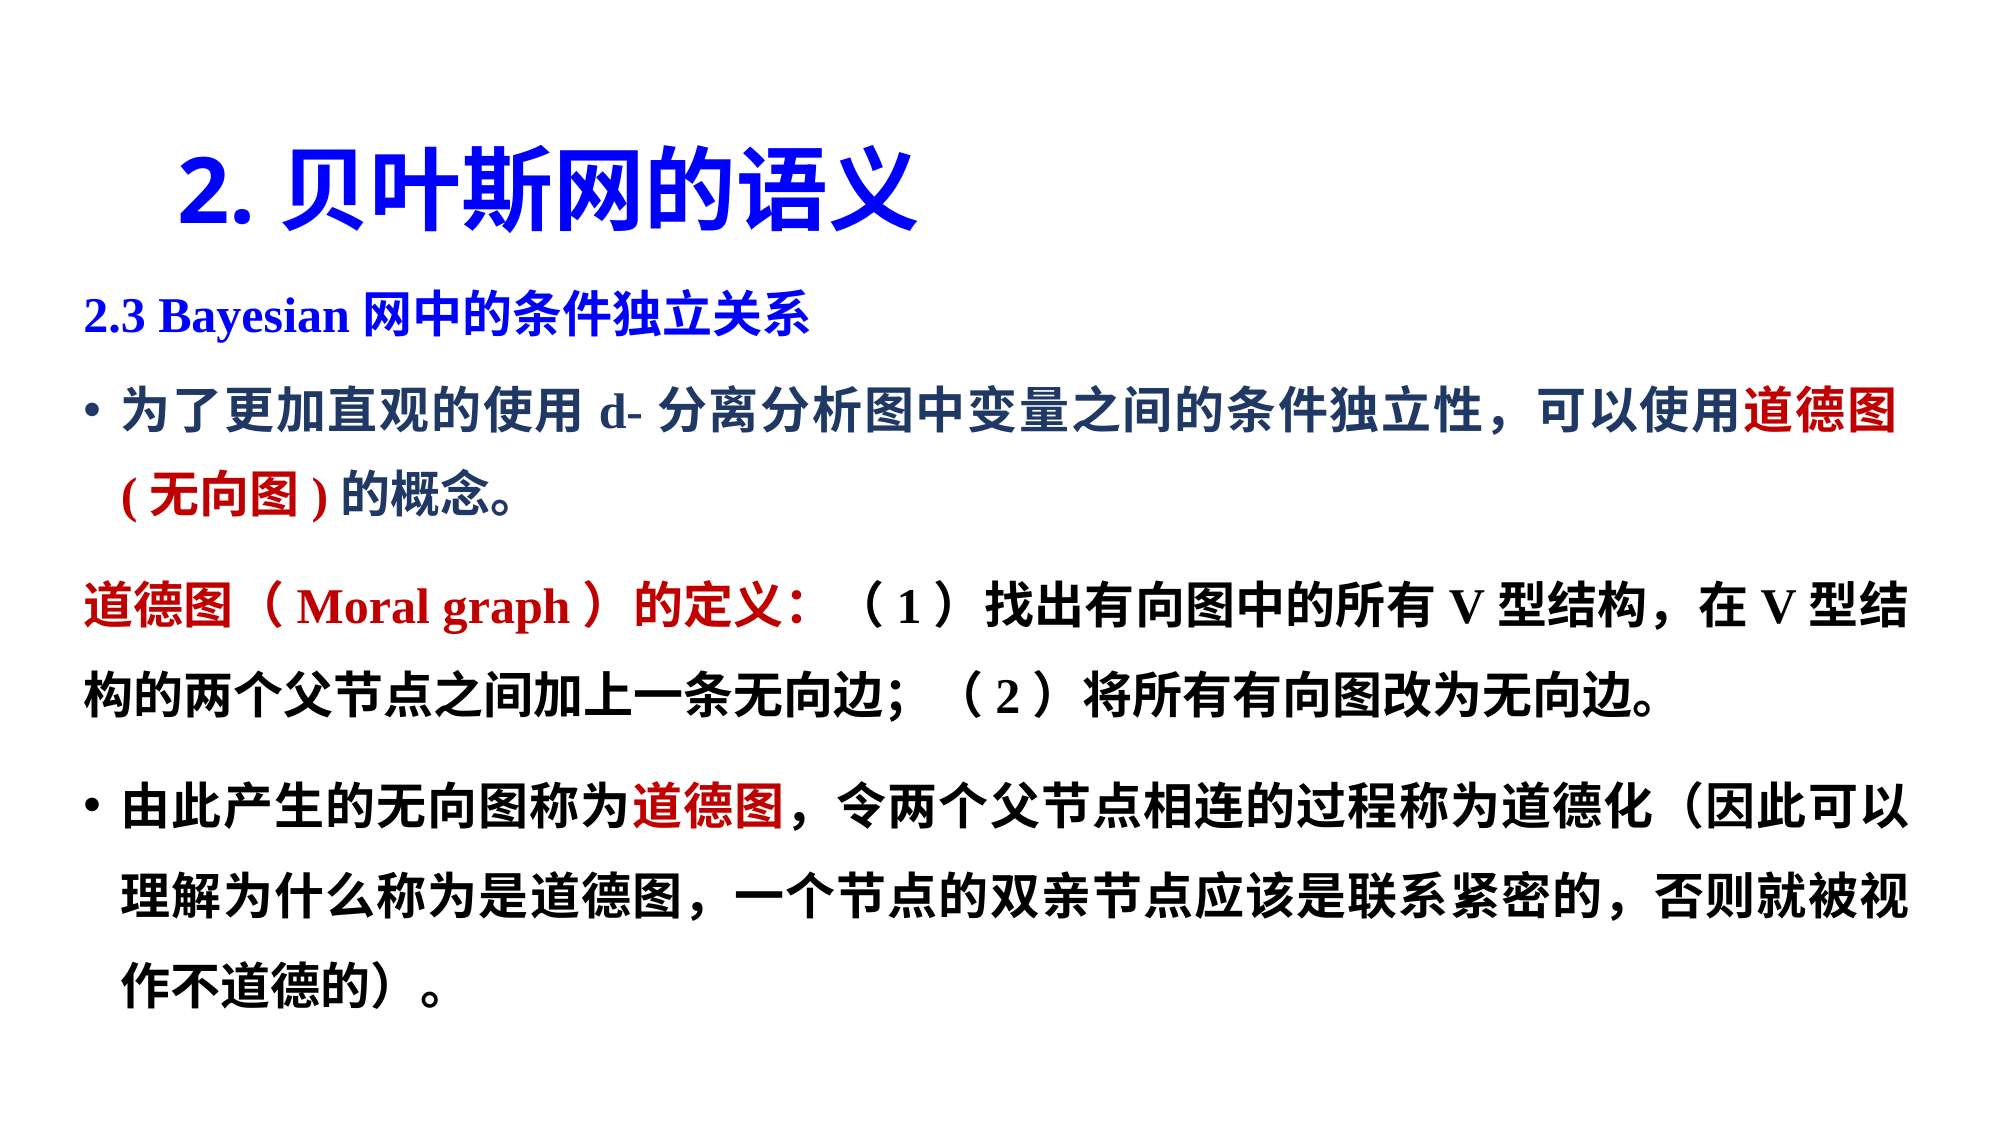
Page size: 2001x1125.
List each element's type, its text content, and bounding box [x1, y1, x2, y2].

text_box 2.贝叶斯网的语义 [162, 84, 1888, 244]
text_box 2.3 Bayesian网中的条件独立关系 为了更加直观的使用d-分离分析图中变量之间的条件独立性，可以使用道德图(无向图)的概念。 道德图（Moral graph）的定义：（1）找出有向图中的所有V型结构，在V型结构的两个父节点之间加上一条无向边；（2）将所有有向图改为无向边。 由此产生的无向图称为道德图，令两个父节点相连的过程称为道德化（因此可以理解为什么称为是道德图，一个节点的双亲节点应该是联系紧密的，否则就被视作不道德的）。 [68, 244, 1925, 1125]
